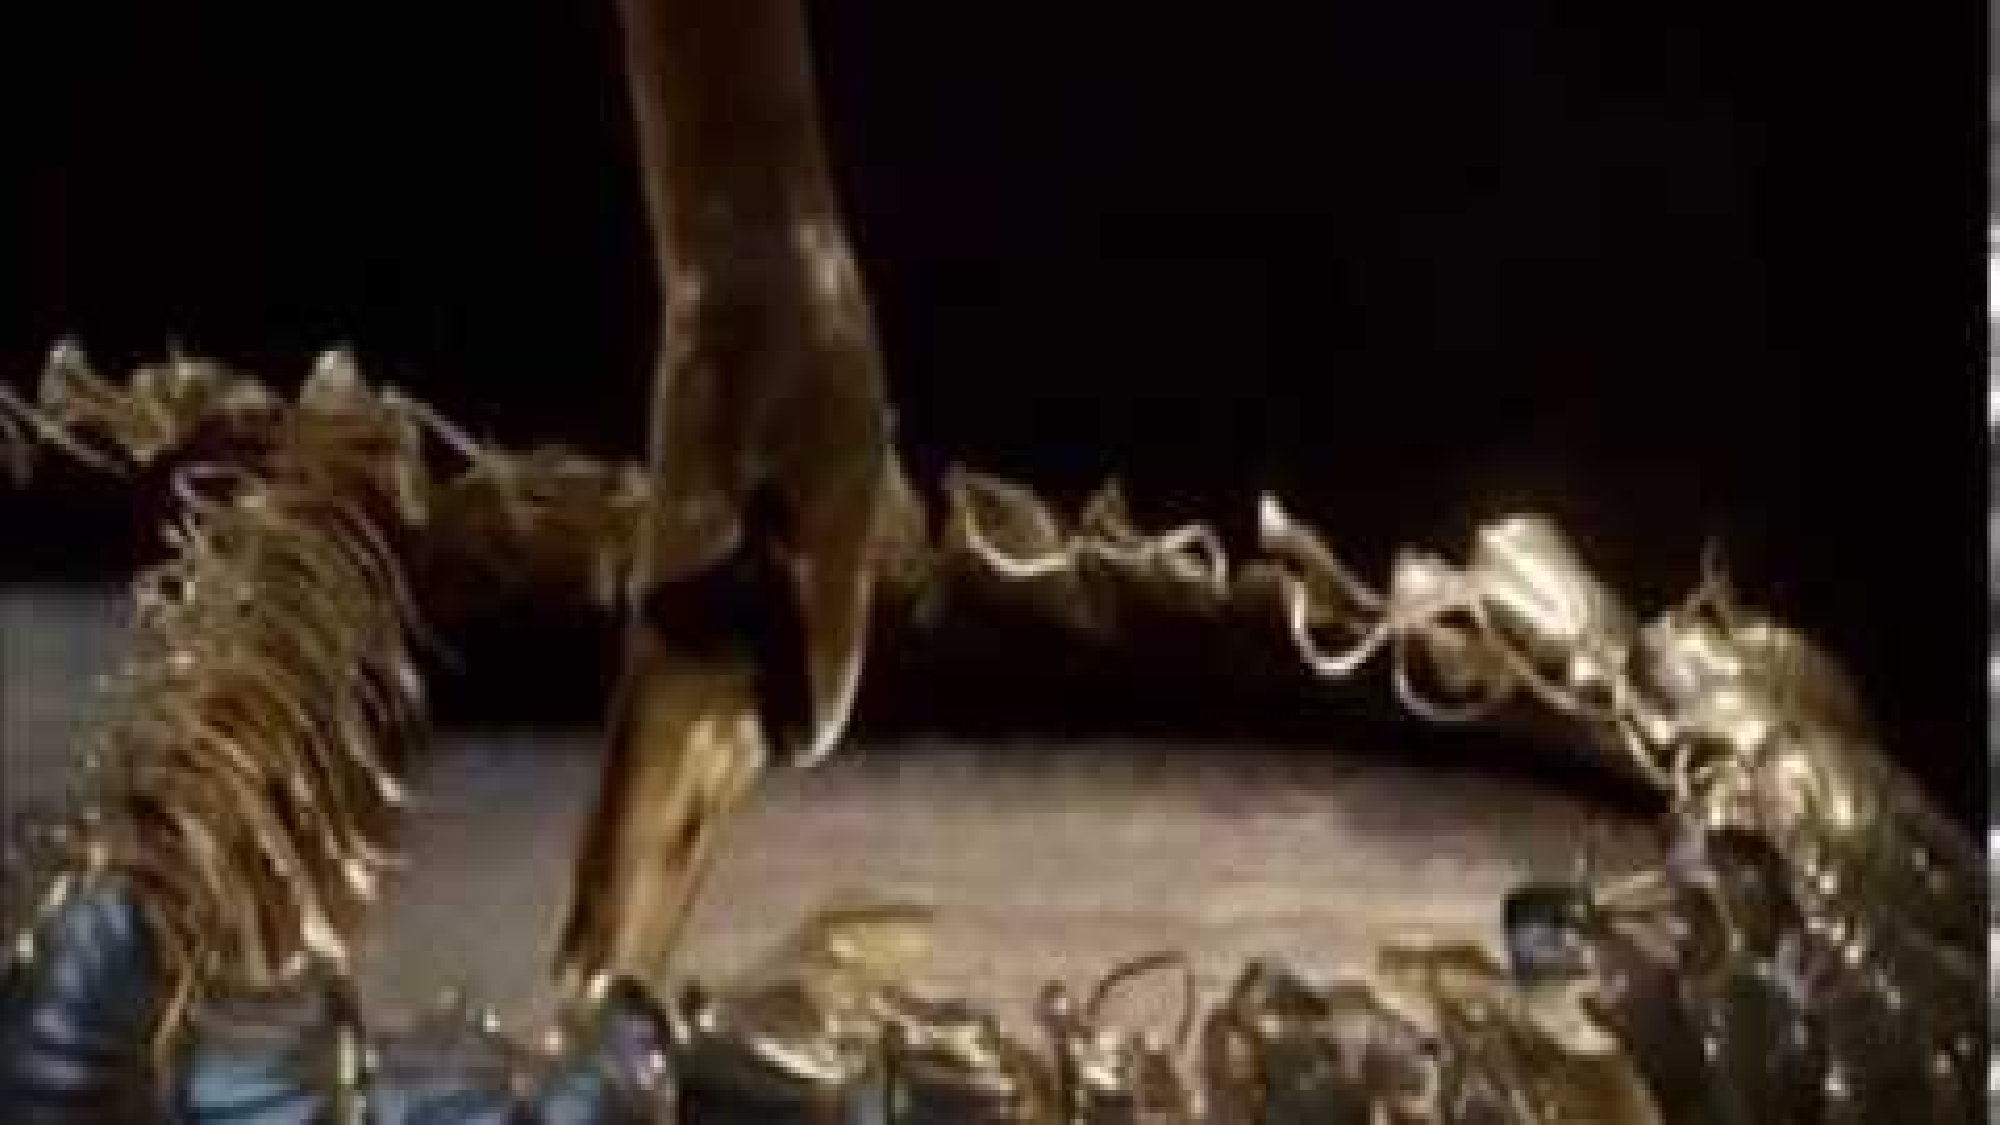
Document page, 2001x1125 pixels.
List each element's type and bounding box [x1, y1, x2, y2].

text_box [0, 0, 2000, 1125]
